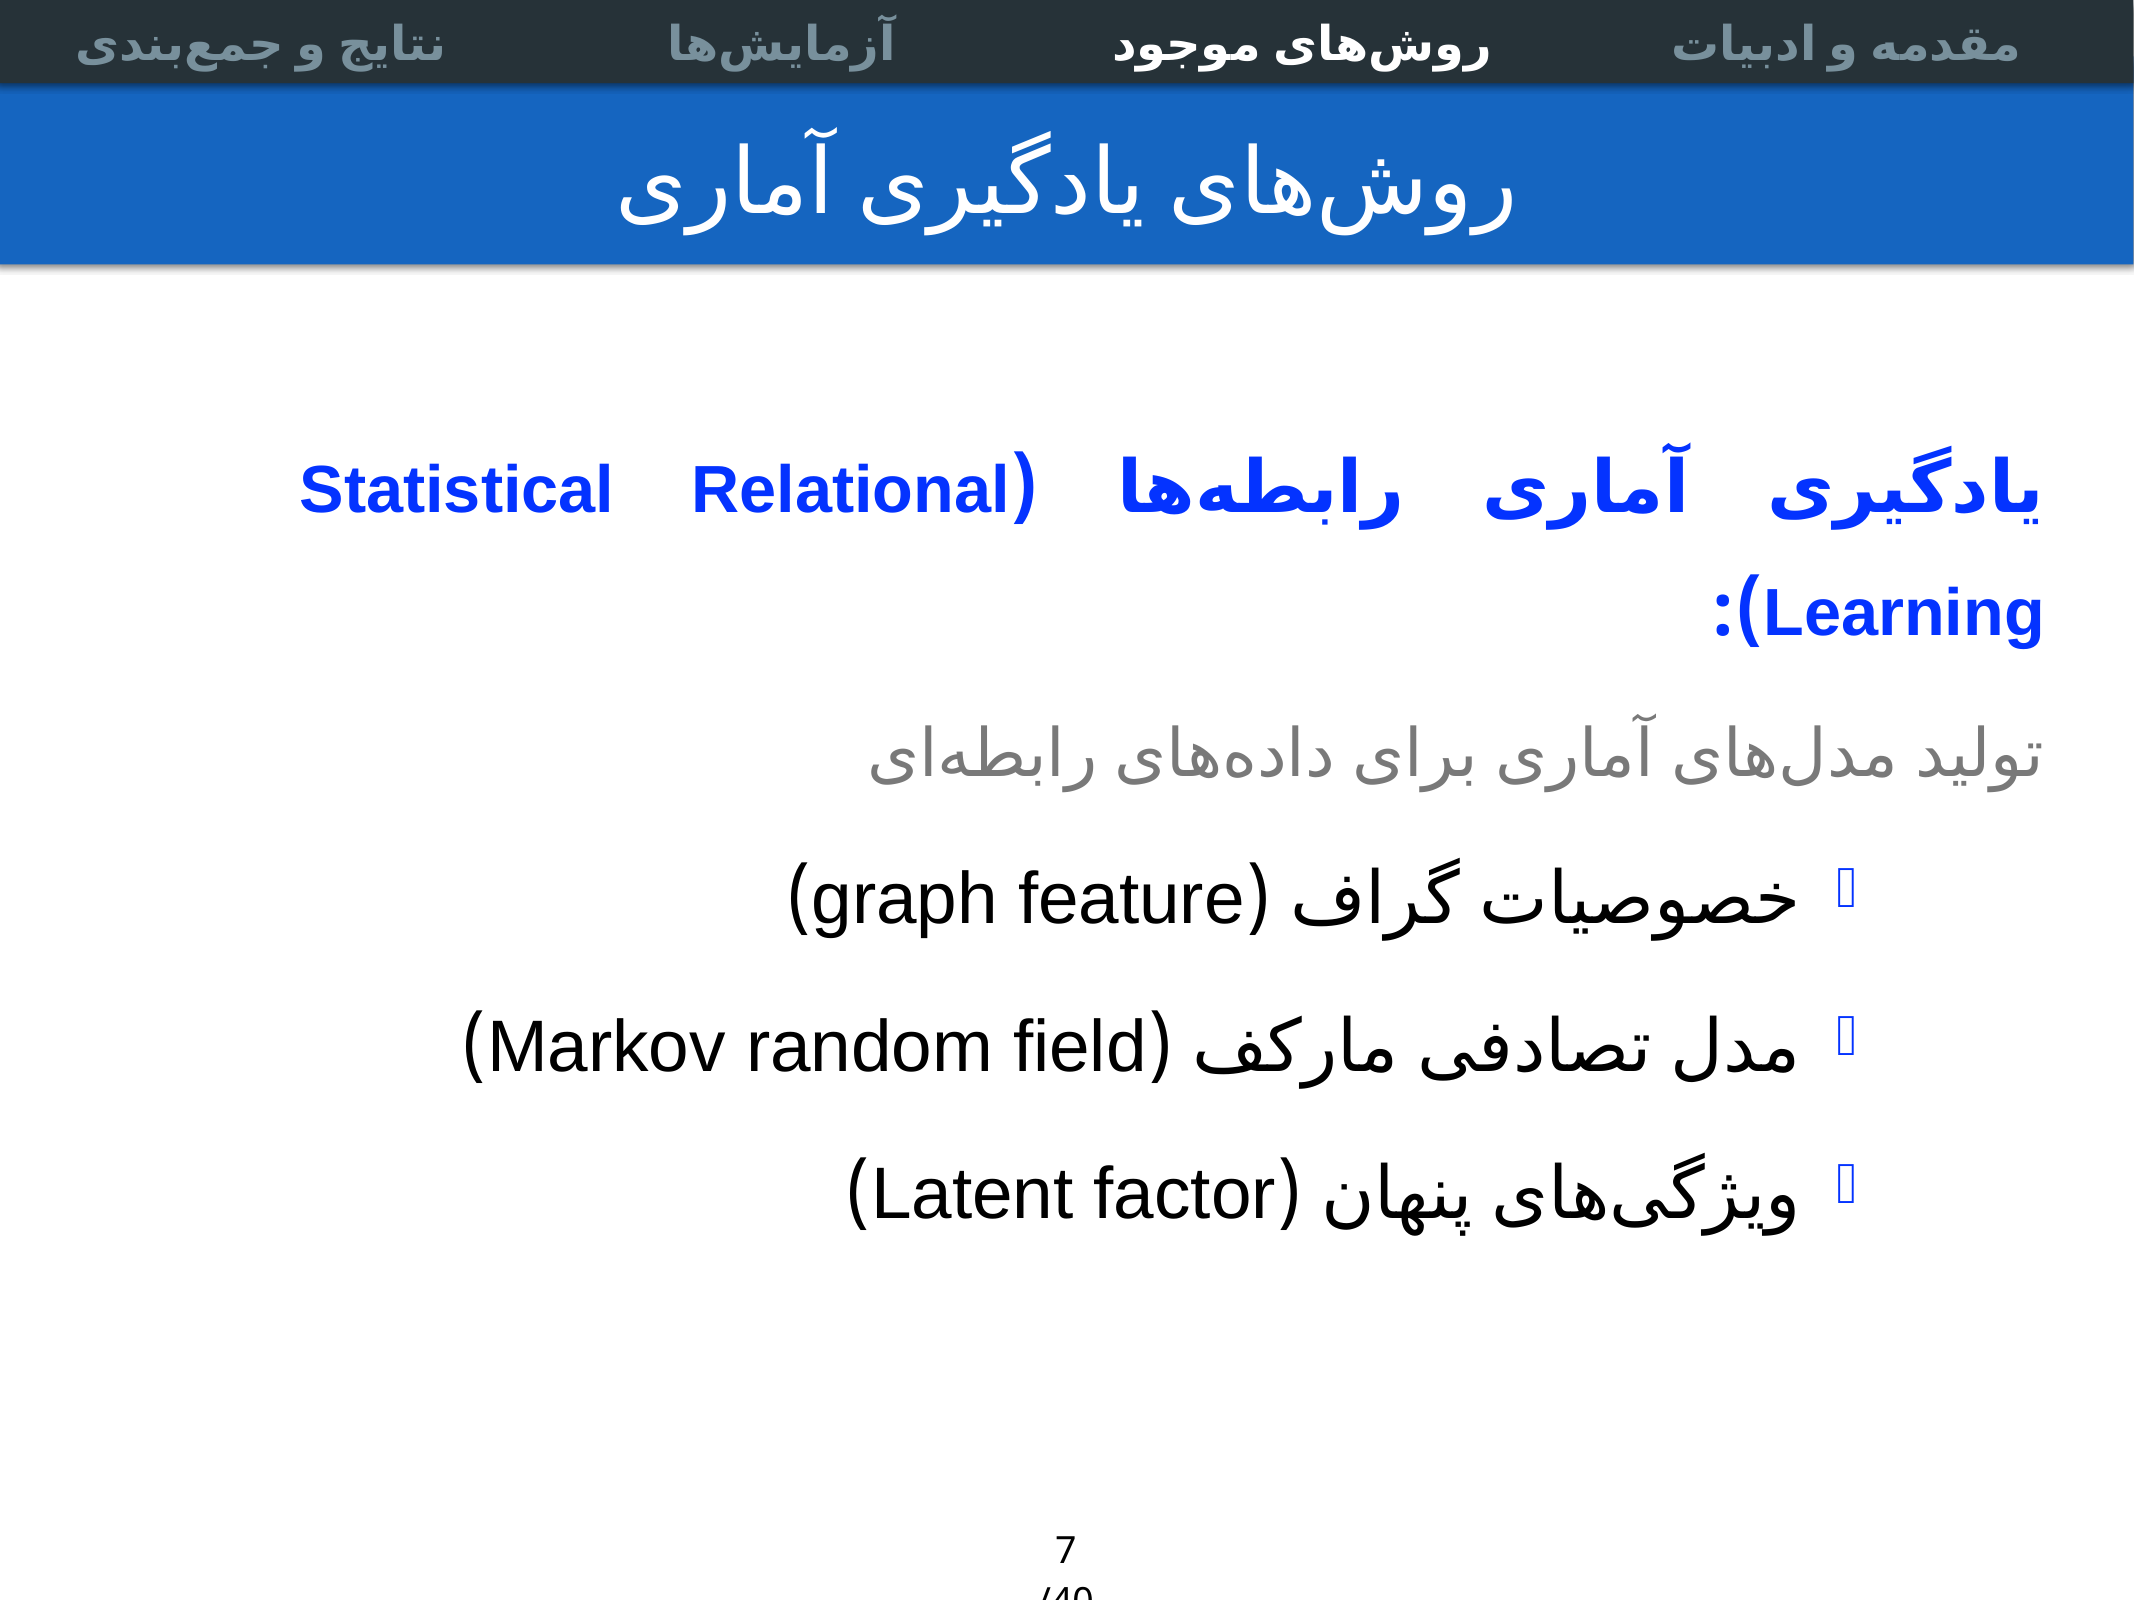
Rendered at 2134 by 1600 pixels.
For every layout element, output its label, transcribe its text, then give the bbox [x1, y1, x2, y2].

text_box یادگیری آماری رابطه‌ها (Statistical Relational Learning): تولید مدل‌های آماری برای داده‌های رابطه‌ای خصوصیات گراف (graph feature) مدل تصادفی مارکف (Markov random field) ویژگی‌های پنهان (Latent factor) [232, 396, 2054, 1242]
text_box روش‌های موجود [1041, 4, 1561, 79]
title روش‌های یادگیری آماری [155, 85, 1978, 270]
text_box مقدمه و ادبیات [1561, 4, 2132, 79]
text_box آزمایش‌ها [521, 4, 1041, 79]
slide_number 7 /40 [1014, 1517, 1117, 1581]
text_box نتایج و جمع‌بندی [1, 4, 521, 79]
